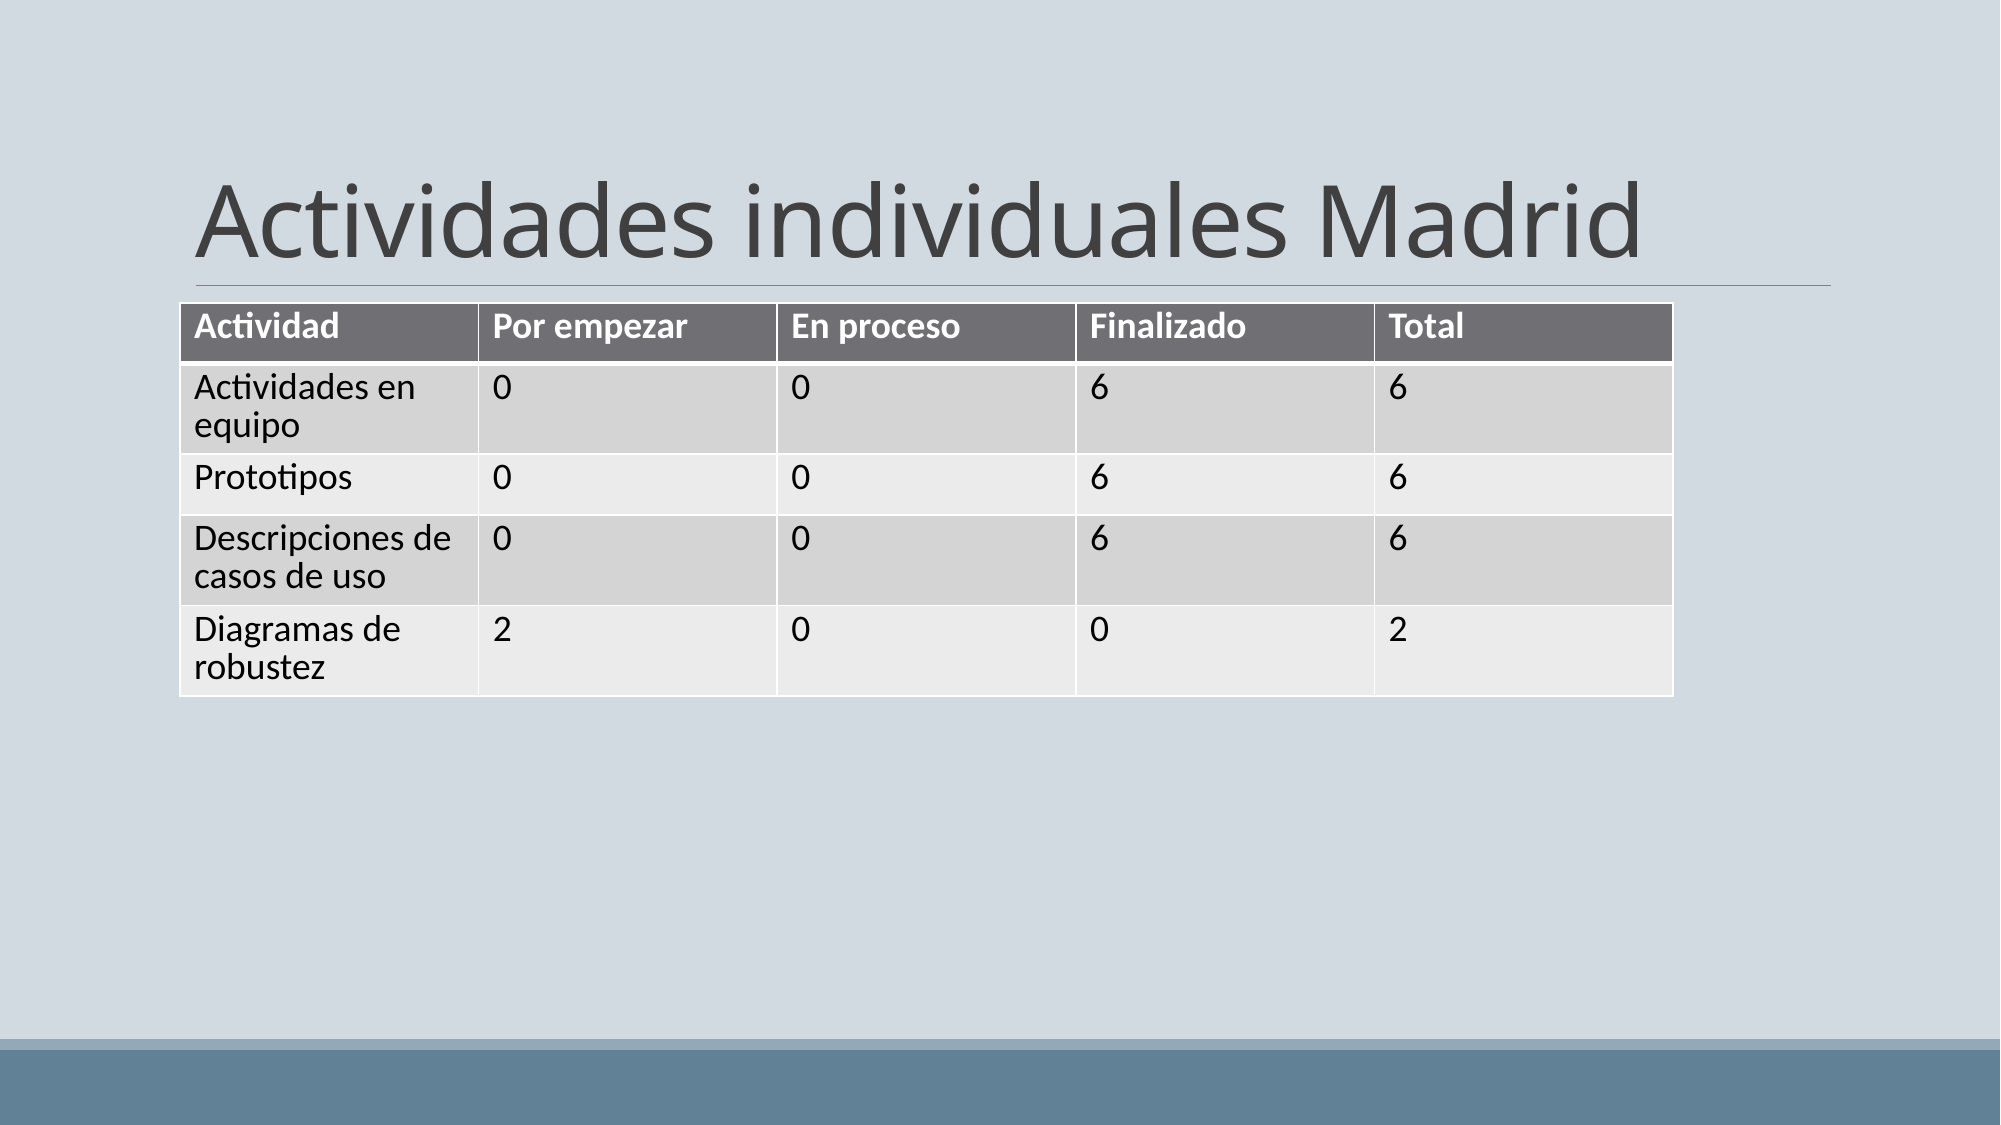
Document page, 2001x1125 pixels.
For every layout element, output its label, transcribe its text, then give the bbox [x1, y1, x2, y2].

table_cell 0 [1077, 606, 1374, 695]
table_cell 6 [1375, 516, 1672, 605]
table_cell 0 [778, 455, 1075, 514]
table_cell 6 [1077, 516, 1374, 605]
table_cell 2 [1375, 606, 1672, 695]
title Actividades individuales Madrid [180, 47, 1830, 285]
table_cell Descripciones de casos de uso [181, 516, 478, 605]
table_cell 6 [1375, 366, 1672, 453]
table_header Total [1375, 304, 1672, 361]
table_cell 2 [479, 606, 776, 695]
table_cell Prototipos [181, 455, 478, 514]
table_cell Actividades en equipo [181, 366, 478, 453]
table_cell 0 [479, 455, 776, 514]
table_cell 0 [778, 606, 1075, 695]
table_cell 0 [479, 366, 776, 453]
table_header Actividad [181, 304, 478, 361]
table_cell 6 [1077, 455, 1374, 514]
table_cell 0 [479, 516, 776, 605]
table_cell 6 [1375, 455, 1672, 514]
table_header Finalizado [1077, 304, 1374, 361]
table_cell 6 [1077, 366, 1374, 453]
table_header Por empezar [479, 304, 776, 361]
table_header En proceso [778, 304, 1075, 361]
table_cell Diagramas de robustez [181, 606, 478, 695]
table_cell 0 [778, 366, 1075, 453]
table_cell 0 [778, 516, 1075, 605]
